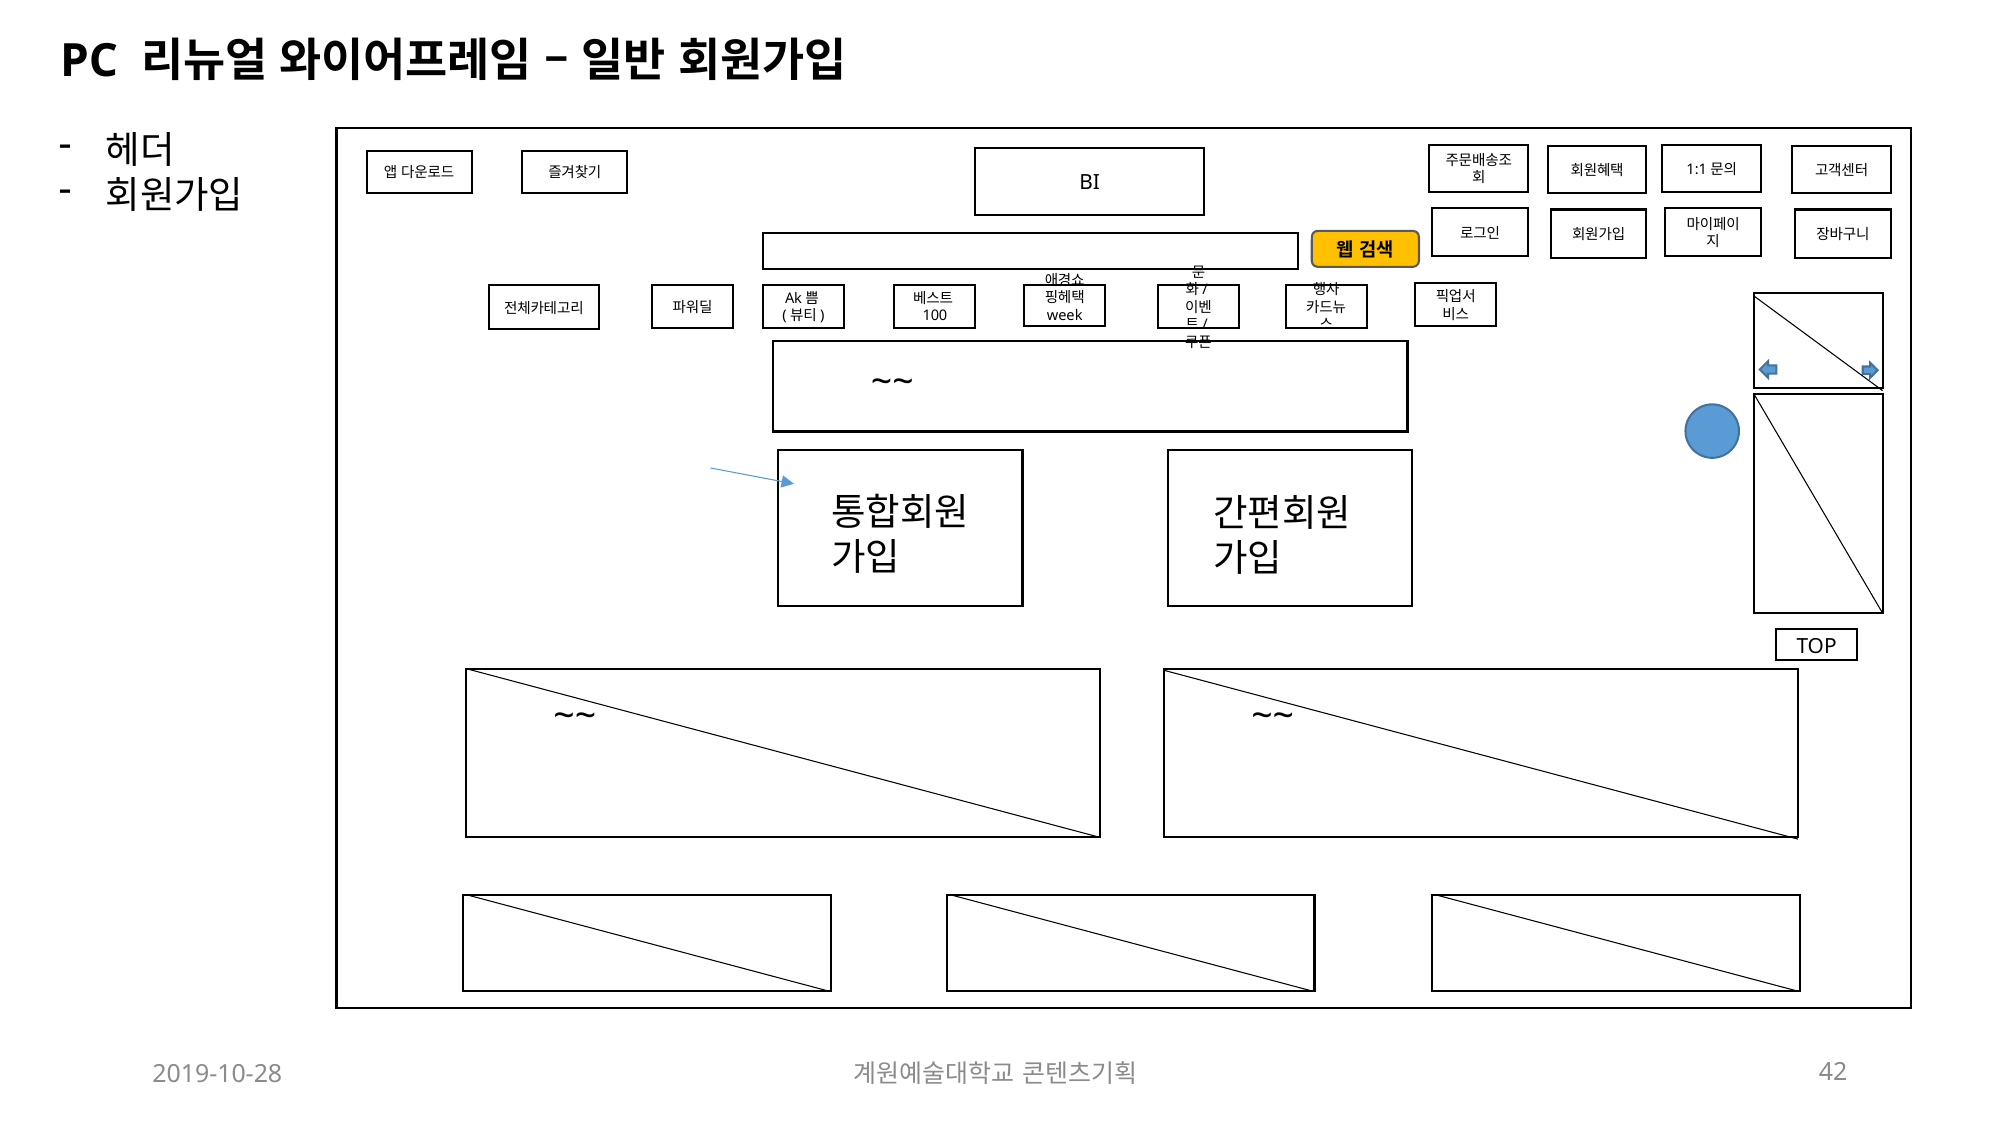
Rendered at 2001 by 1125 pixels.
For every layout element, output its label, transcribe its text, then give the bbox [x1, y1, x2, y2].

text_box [949, 894, 1314, 992]
text_box 파워딜 [651, 284, 734, 329]
text_box 픽업서비스 [1414, 282, 1497, 327]
text_box 즐겨찾기 [521, 150, 628, 194]
text_box 애경쇼핑헤택 week [1023, 284, 1106, 327]
text_box [777, 449, 1024, 607]
text_box 통합회원 가입 [816, 480, 985, 586]
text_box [1753, 295, 1883, 391]
text_box 문화/이벤트/쿠폰 [1157, 284, 1240, 329]
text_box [1163, 670, 1798, 840]
text_box 마이페이지 [1664, 207, 1762, 257]
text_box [1753, 393, 1883, 614]
text_box [1684, 403, 1741, 459]
text_box 1:1문의 [1661, 144, 1762, 193]
text_box TOP [1775, 628, 1858, 661]
text_box 장바구니 [1794, 208, 1892, 259]
text_box ~~ [856, 349, 929, 410]
text_box BI [974, 147, 1205, 216]
text_box PC 리뉴얼 와이어프레임 – 일반 회원가입 [45, 23, 862, 94]
text_box 웹 검색 [1311, 230, 1419, 267]
text_box [772, 340, 1409, 433]
text_box 로그인 [1431, 207, 1529, 257]
text_box [335, 127, 1912, 1009]
text_box [1753, 292, 1884, 389]
text_box 회원가입 [1550, 208, 1647, 259]
text_box 간편회원 가입 [1198, 481, 1367, 587]
slide_number 42 [1412, 1042, 1863, 1103]
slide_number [137, 1042, 588, 1103]
text_box 헤더 회원가입 [43, 118, 259, 224]
text_box 회원혜택 [1547, 145, 1647, 194]
text_box [462, 894, 466, 992]
text_box 베스트100 [893, 284, 976, 329]
text_box [1167, 449, 1413, 607]
text_box 행사 카드뉴스 [1285, 284, 1368, 329]
text_box 전체카테고리 [488, 284, 600, 330]
text_box 앱 다운로드 [366, 150, 473, 194]
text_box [710, 467, 794, 484]
text_box [762, 232, 1299, 270]
footer 계원예술대학교 콘텐츠기획 [662, 1042, 1338, 1103]
text_box 고객센터 [1791, 145, 1892, 194]
text_box [1431, 894, 1435, 992]
text_box 주문배송조회 [1428, 144, 1529, 193]
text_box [466, 894, 830, 992]
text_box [466, 668, 1101, 838]
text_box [1435, 894, 1799, 992]
text_box Ak쁨(뷰티) [762, 284, 845, 329]
